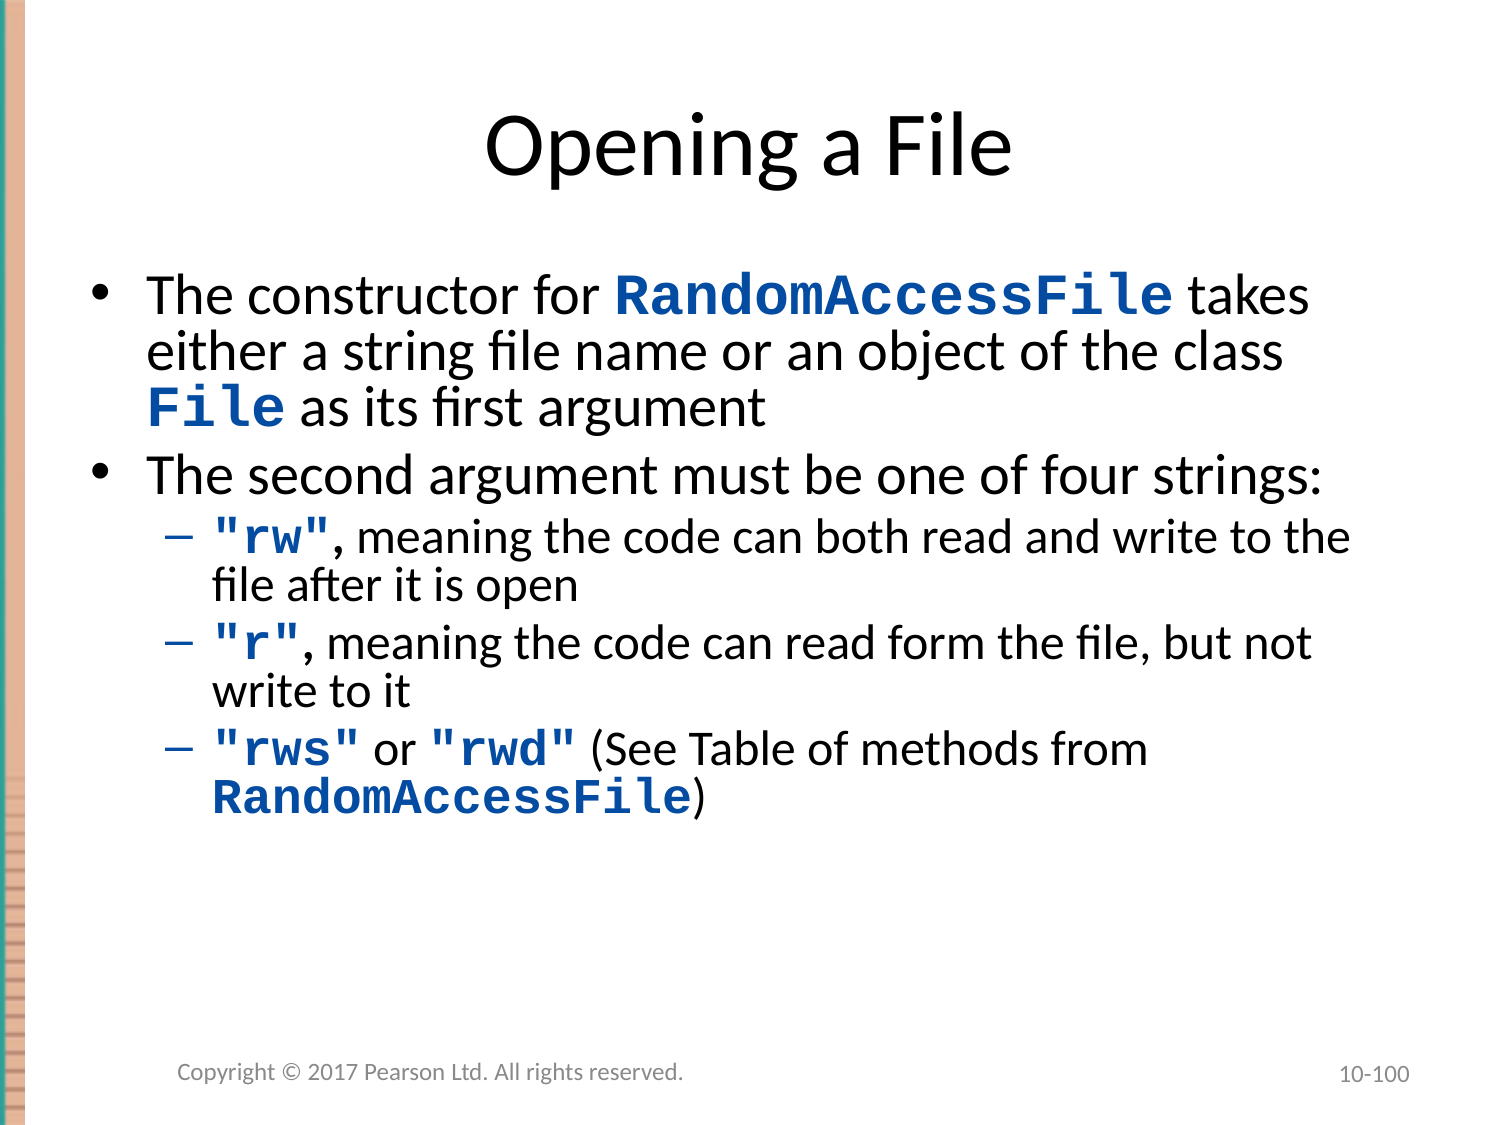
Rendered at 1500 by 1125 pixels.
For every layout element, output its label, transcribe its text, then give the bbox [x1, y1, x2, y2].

title Opening a File [75, 45, 1425, 233]
list The constructor for RandomAccessFile takes either a string file name or an object of the class File as its first argument The second argument must be one of four strings: "rw", meaning the code can both read and write to the file after it is open "r", meaning the code can read form the file, but not write to it "rws" or "rwd" (See Table of methods from RandomAccessFile) [75, 262, 1425, 1005]
footer Copyright © 2017 Pearson Ltd. All rights reserved. [75, 1040, 788, 1100]
picture [0, 0, 25, 1125]
slide_number 10-100 [1074, 1042, 1425, 1103]
